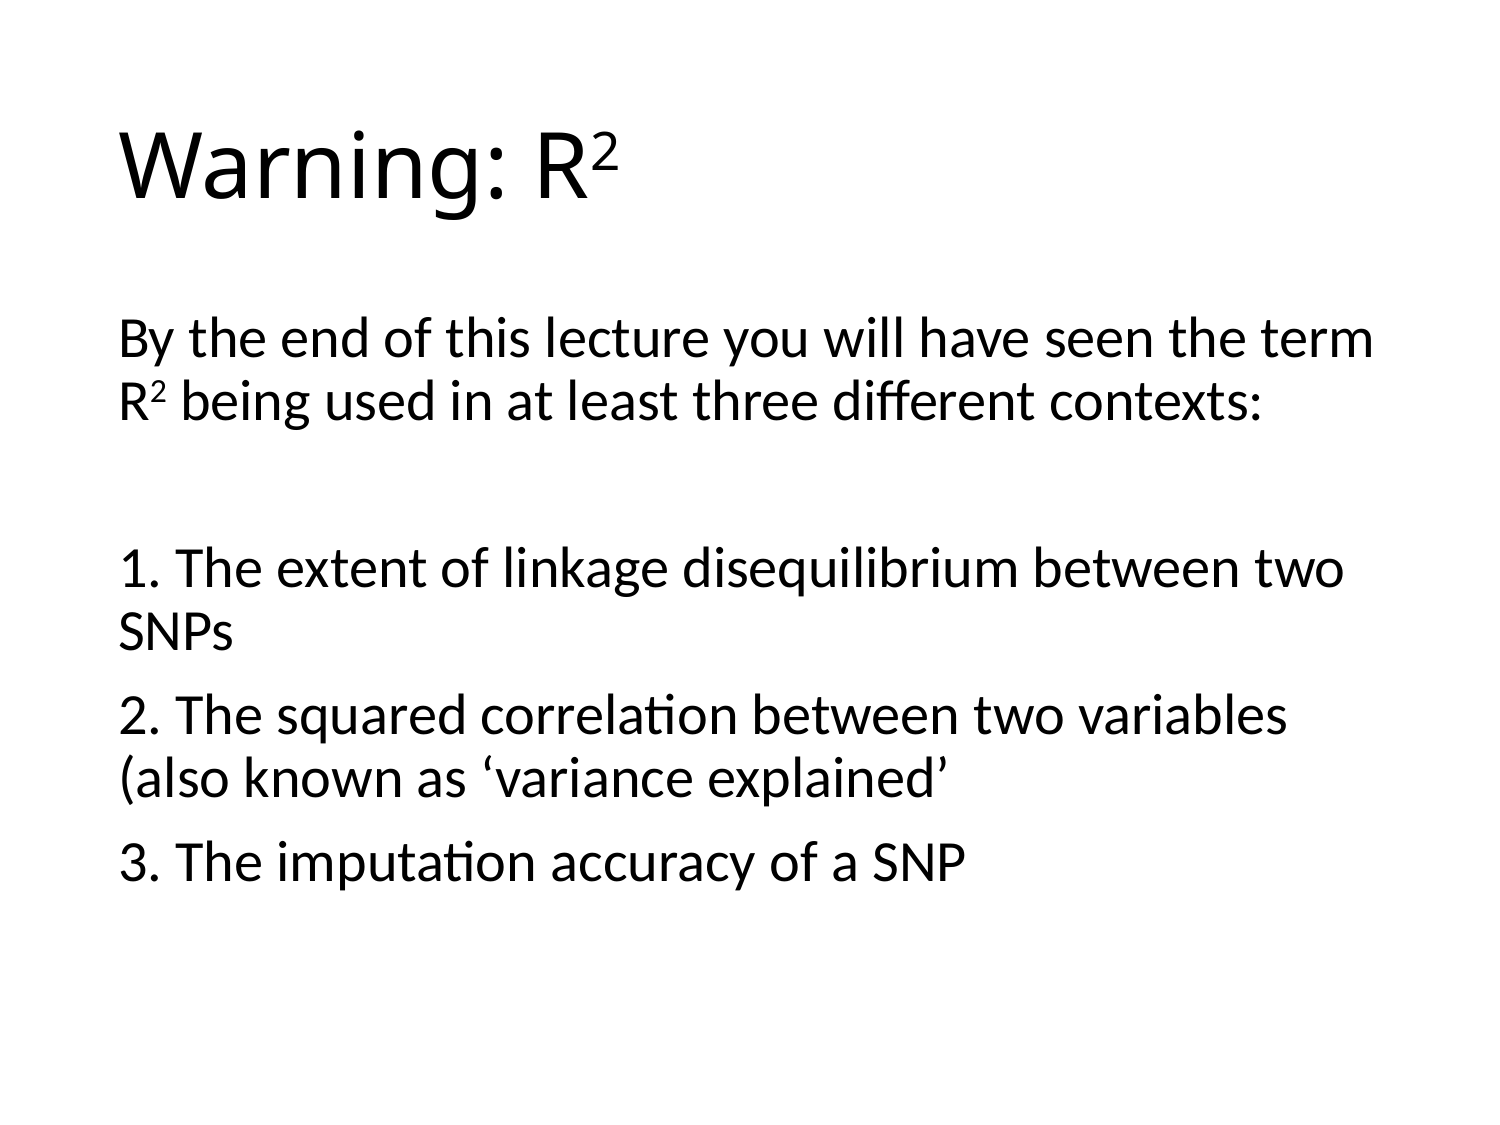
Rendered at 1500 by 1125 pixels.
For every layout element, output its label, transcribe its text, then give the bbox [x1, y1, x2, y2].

title Warning: R2 [103, 59, 1397, 278]
list By the end of this lecture you will have seen the term R2 being used in at least three different contexts: 1. The extent of linkage disequilibrium between two SNPs 2. The squared correlation between two variables (also known as ‘variance explained’ 3. The imputation accuracy of a SNP [103, 299, 1397, 1014]
